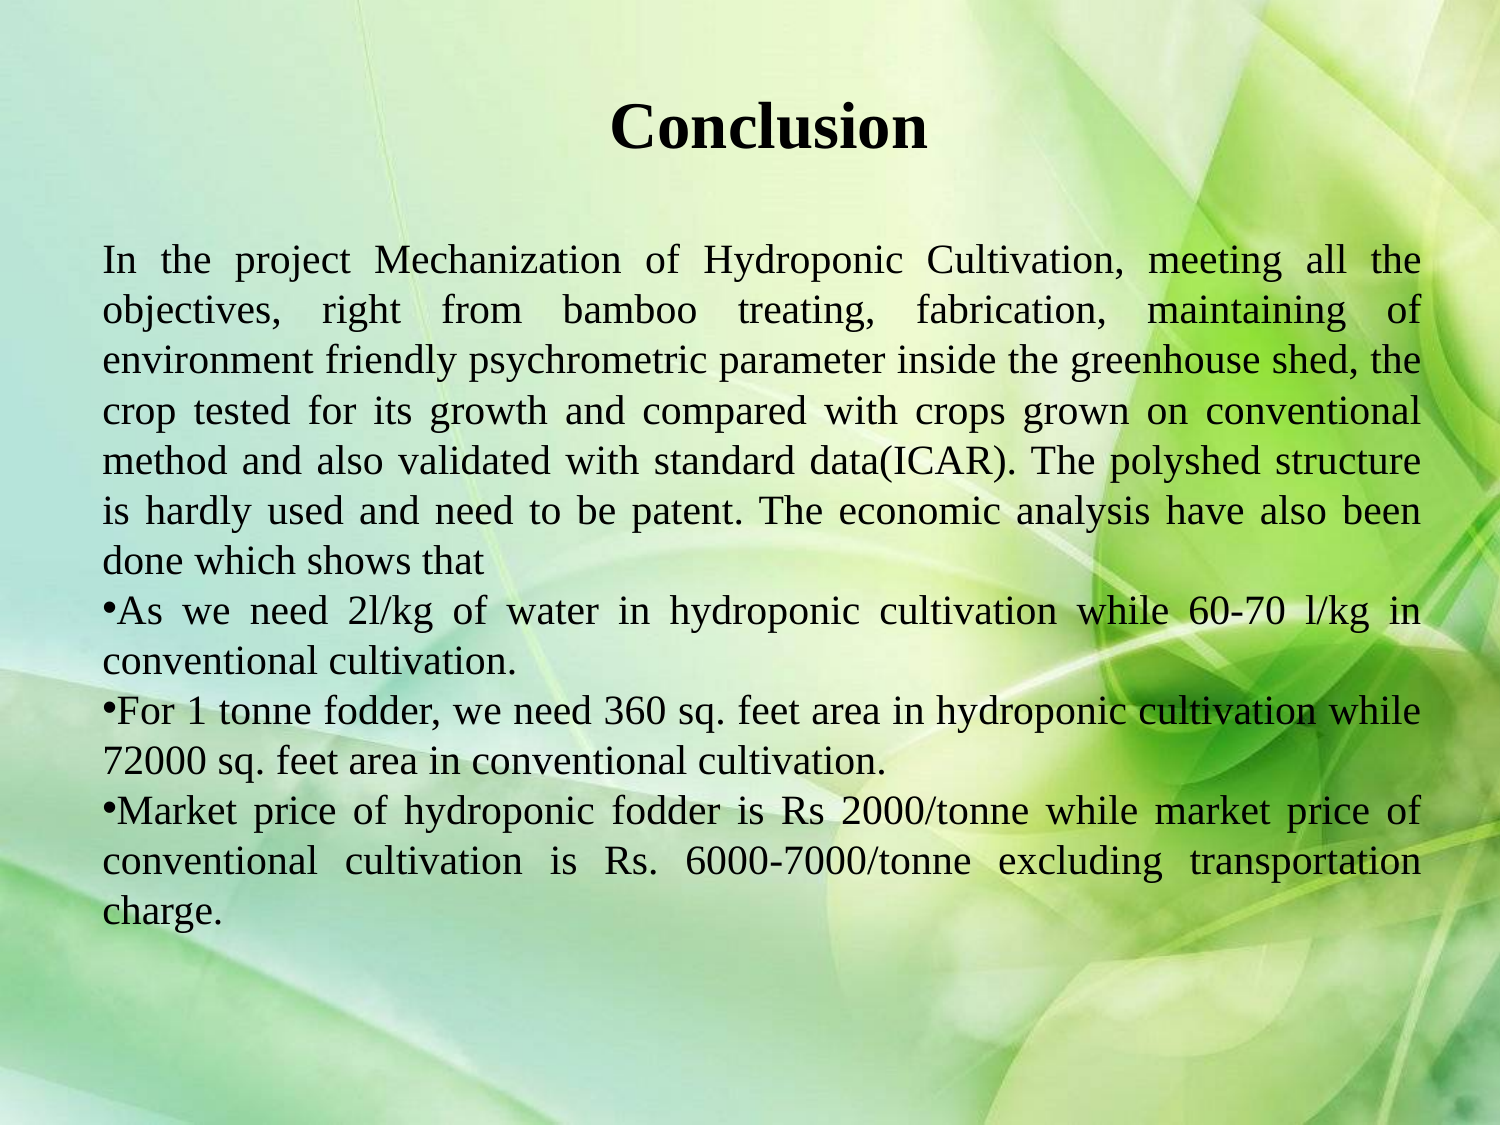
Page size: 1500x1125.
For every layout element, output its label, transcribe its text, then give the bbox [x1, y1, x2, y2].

text_box Conclusion [150, 74, 1388, 224]
text_box In the project Mechanization of Hydroponic Cultivation, meeting all the objectives, right from bamboo treating, fabrication, maintaining of environment friendly psychrometric parameter inside the greenhouse shed, the crop tested for its growth and compared with crops grown on conventional method and also validated with standard data(ICAR). The polyshed structure is hardly used and need to be patent. The economic analysis have also been done which shows that As we need 2l/kg of water in hydroponic cultivation while 60-70 l/kg in conventional cultivation. For 1 tonne fodder, we need 360 sq. feet area in hydroponic cultivation while 72000 sq. feet area in conventional cultivation. Market price of hydroponic fodder is Rs 2000/tonne while market price of conventional cultivation is Rs. 6000-7000/tonne excluding transportation charge. [87, 224, 1438, 940]
picture [0, 0, 1500, 1125]
